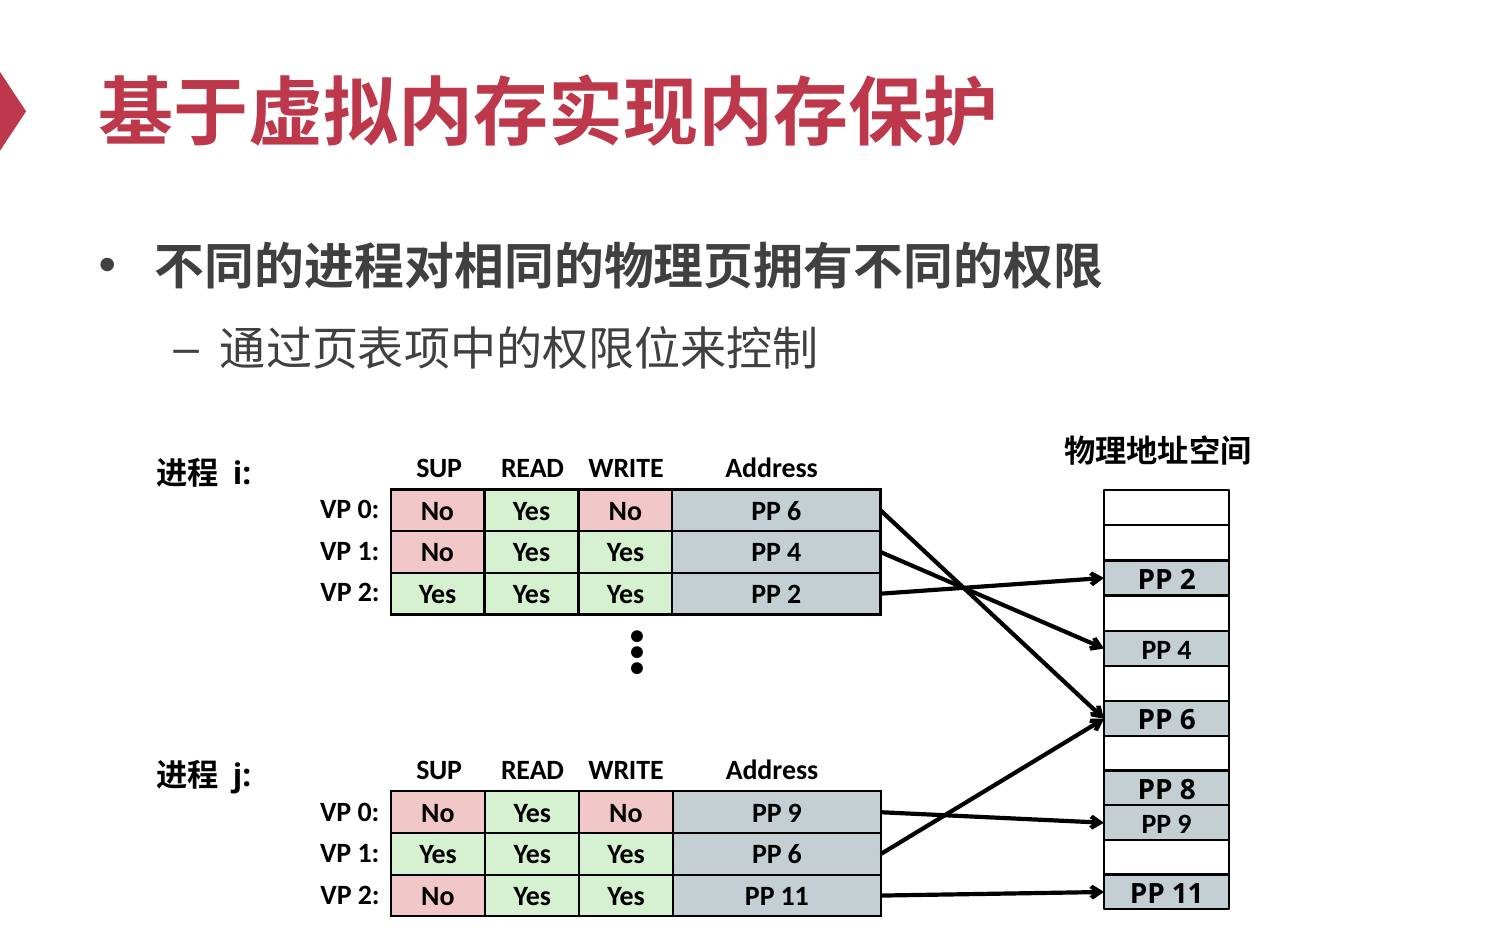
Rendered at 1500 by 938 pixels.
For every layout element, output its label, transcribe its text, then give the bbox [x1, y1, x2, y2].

text_box Yes [392, 833, 485, 874]
text_box VP 0: [307, 488, 392, 530]
text_box PP 9 [1109, 805, 1229, 839]
text_box PP 9 [673, 791, 875, 833]
text_box PP 11 [673, 874, 881, 917]
text_box Yes [578, 572, 673, 615]
text_box WRITE [575, 447, 677, 489]
text_box Address [713, 447, 831, 489]
text_box PP 6 [673, 489, 881, 531]
text_box No [578, 489, 673, 531]
text_box SUP [403, 447, 475, 489]
text_box PP 8 [1109, 770, 1229, 805]
text_box VP 2: [307, 572, 390, 614]
text_box [1103, 490, 1229, 525]
text_box Yes [578, 531, 673, 572]
text_box No [392, 791, 485, 833]
text_box No [390, 489, 485, 531]
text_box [880, 718, 1105, 855]
list 不同的进程对相同的物理页拥有不同的权限 通过页表项中的权限位来控制 [83, 208, 1220, 383]
text_box No [390, 531, 485, 572]
text_box Yes [485, 489, 578, 531]
text_box VP 0: [307, 791, 392, 833]
text_box READ [488, 447, 575, 489]
text_box 物理地址空间 [1051, 426, 1282, 476]
text_box PP 6 [673, 833, 881, 874]
text_box • • • [617, 624, 652, 687]
text_box PP 4 [1109, 631, 1229, 665]
text_box Yes [578, 874, 673, 917]
text_box Yes [578, 833, 673, 874]
text_box [1109, 525, 1229, 560]
text_box Address [713, 749, 831, 791]
text_box 进程 i: [143, 452, 264, 498]
text_box [1104, 839, 1230, 874]
text_box Yes [485, 791, 578, 833]
text_box PP 2 [673, 572, 874, 615]
text_box VP 2: [307, 875, 393, 917]
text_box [880, 656, 1105, 718]
text_box VP 1: [307, 833, 392, 875]
text_box No [392, 874, 485, 917]
text_box PP 4 [673, 531, 875, 572]
title 基于虚拟内存实现内存保护 [83, 45, 1220, 174]
text_box VP 1: [307, 530, 390, 572]
text_box Yes [485, 833, 578, 874]
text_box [880, 551, 1105, 577]
text_box PP 11 [1104, 874, 1230, 910]
text_box PP 2 [1110, 560, 1229, 596]
text_box Yes [485, 874, 578, 917]
text_box No [578, 791, 673, 833]
text_box [1109, 735, 1229, 770]
text_box PP 6 [1109, 701, 1229, 735]
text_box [880, 510, 1105, 551]
text_box SUP [403, 749, 475, 791]
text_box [880, 602, 1105, 649]
text_box READ [488, 749, 575, 791]
text_box Yes [485, 572, 578, 615]
text_box [1110, 596, 1229, 631]
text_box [880, 577, 1105, 594]
text_box [1109, 665, 1229, 701]
text_box Yes [485, 531, 578, 572]
text_box Yes [390, 572, 485, 615]
text_box 进程 j: [143, 754, 264, 800]
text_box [880, 891, 1105, 896]
text_box WRITE [575, 749, 677, 791]
